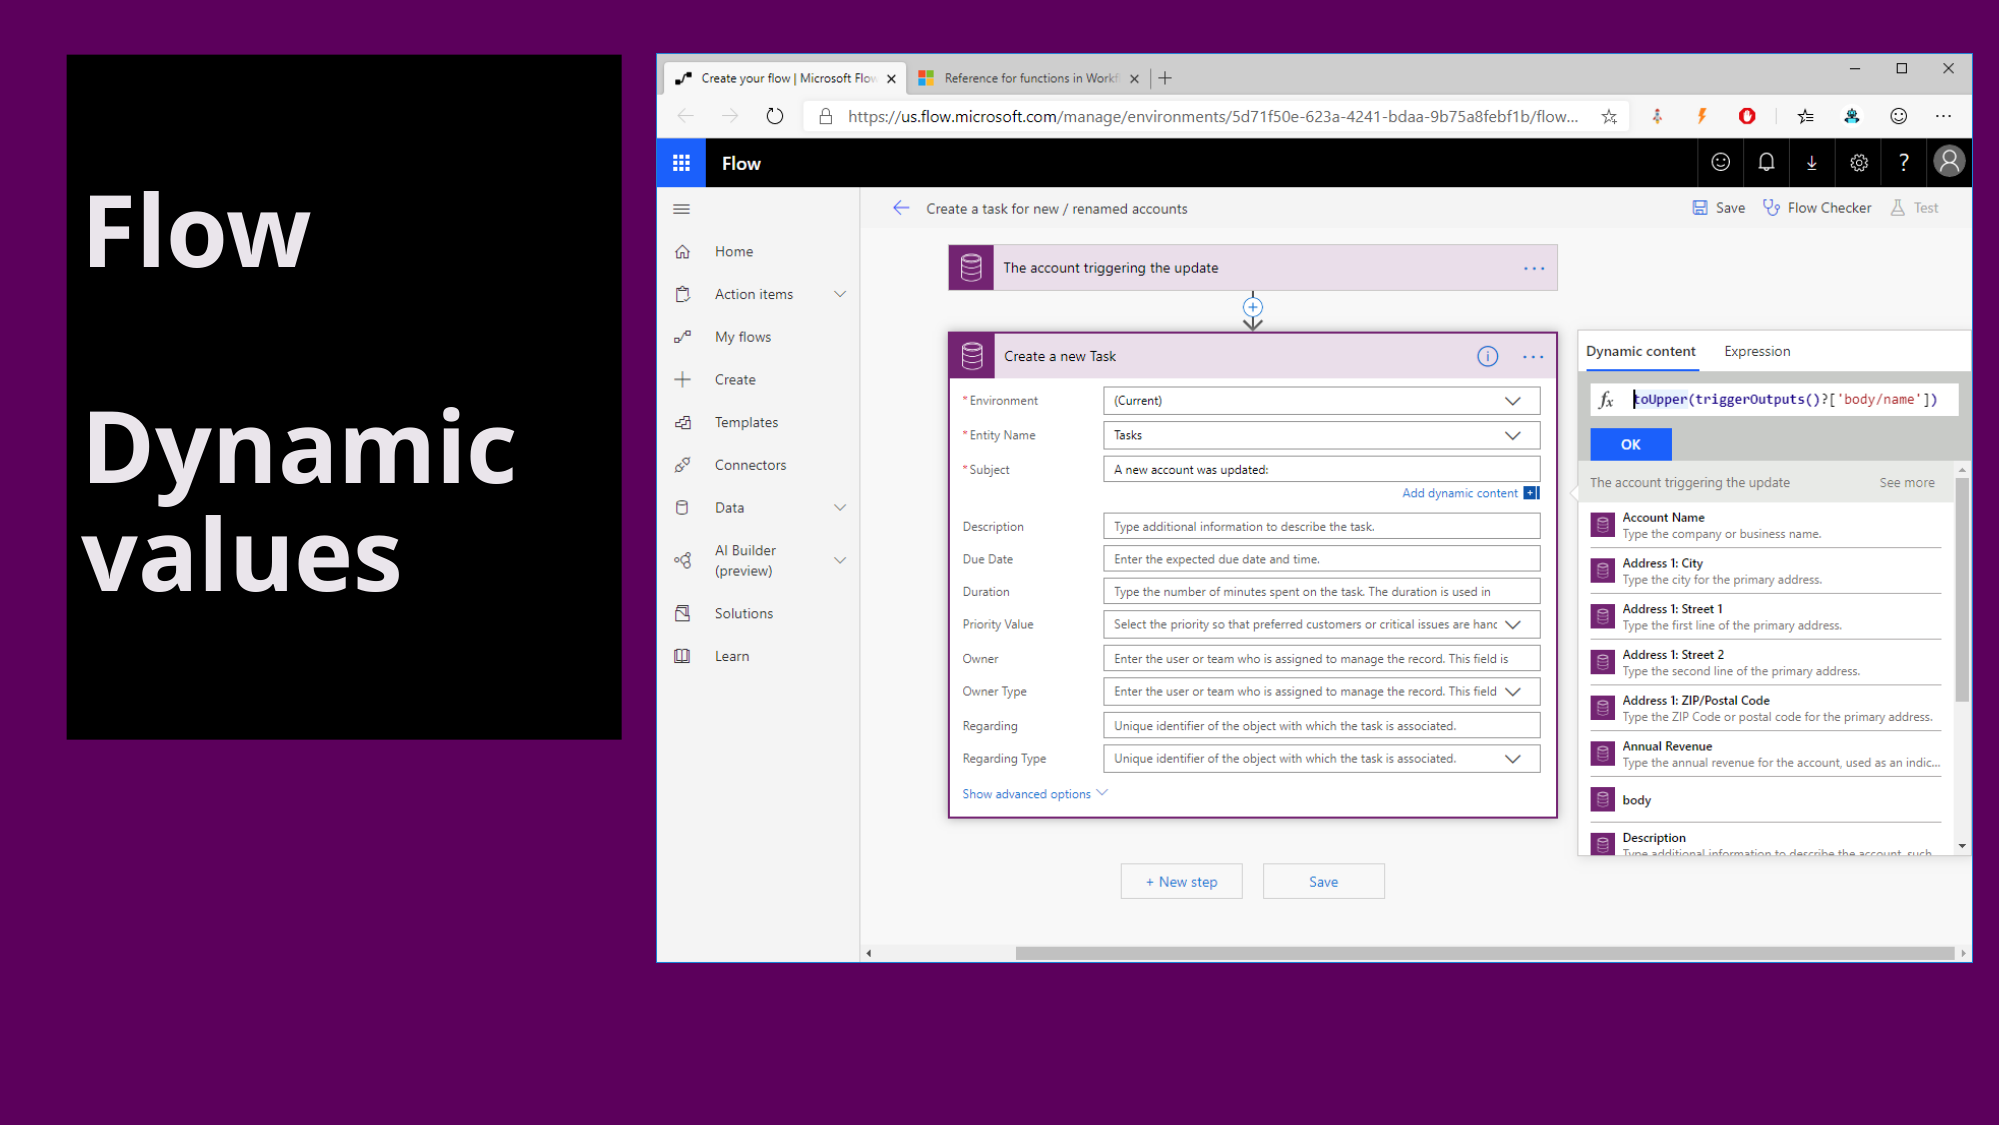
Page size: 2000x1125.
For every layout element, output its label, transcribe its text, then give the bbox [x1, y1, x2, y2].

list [656, 53, 1973, 963]
title Flow Dynamic values [66, 54, 622, 740]
